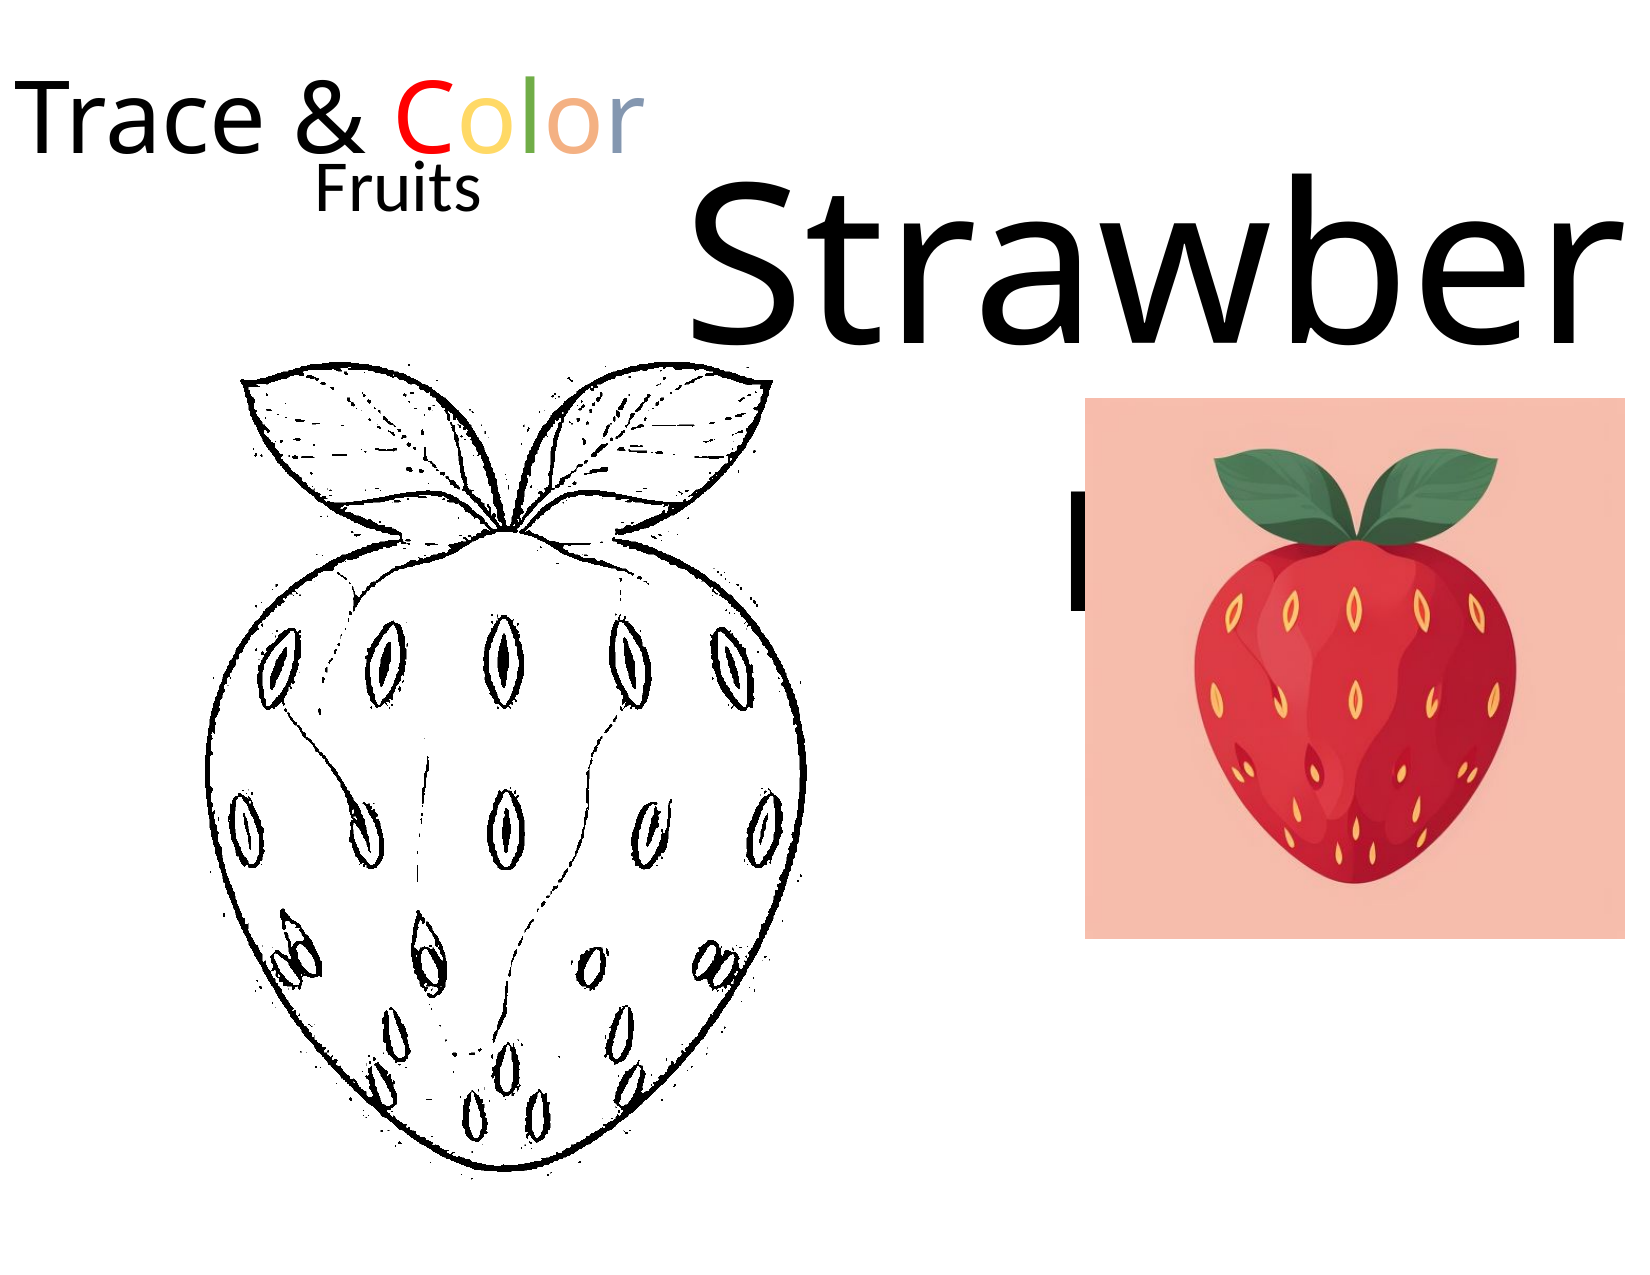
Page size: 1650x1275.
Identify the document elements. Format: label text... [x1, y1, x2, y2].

text_box Fruits [14, 130, 783, 234]
picture [0, 267, 1009, 1275]
picture [1085, 398, 1625, 939]
text_box Trace & Color [0, 45, 827, 181]
text_box Strawberry [660, 113, 1650, 664]
